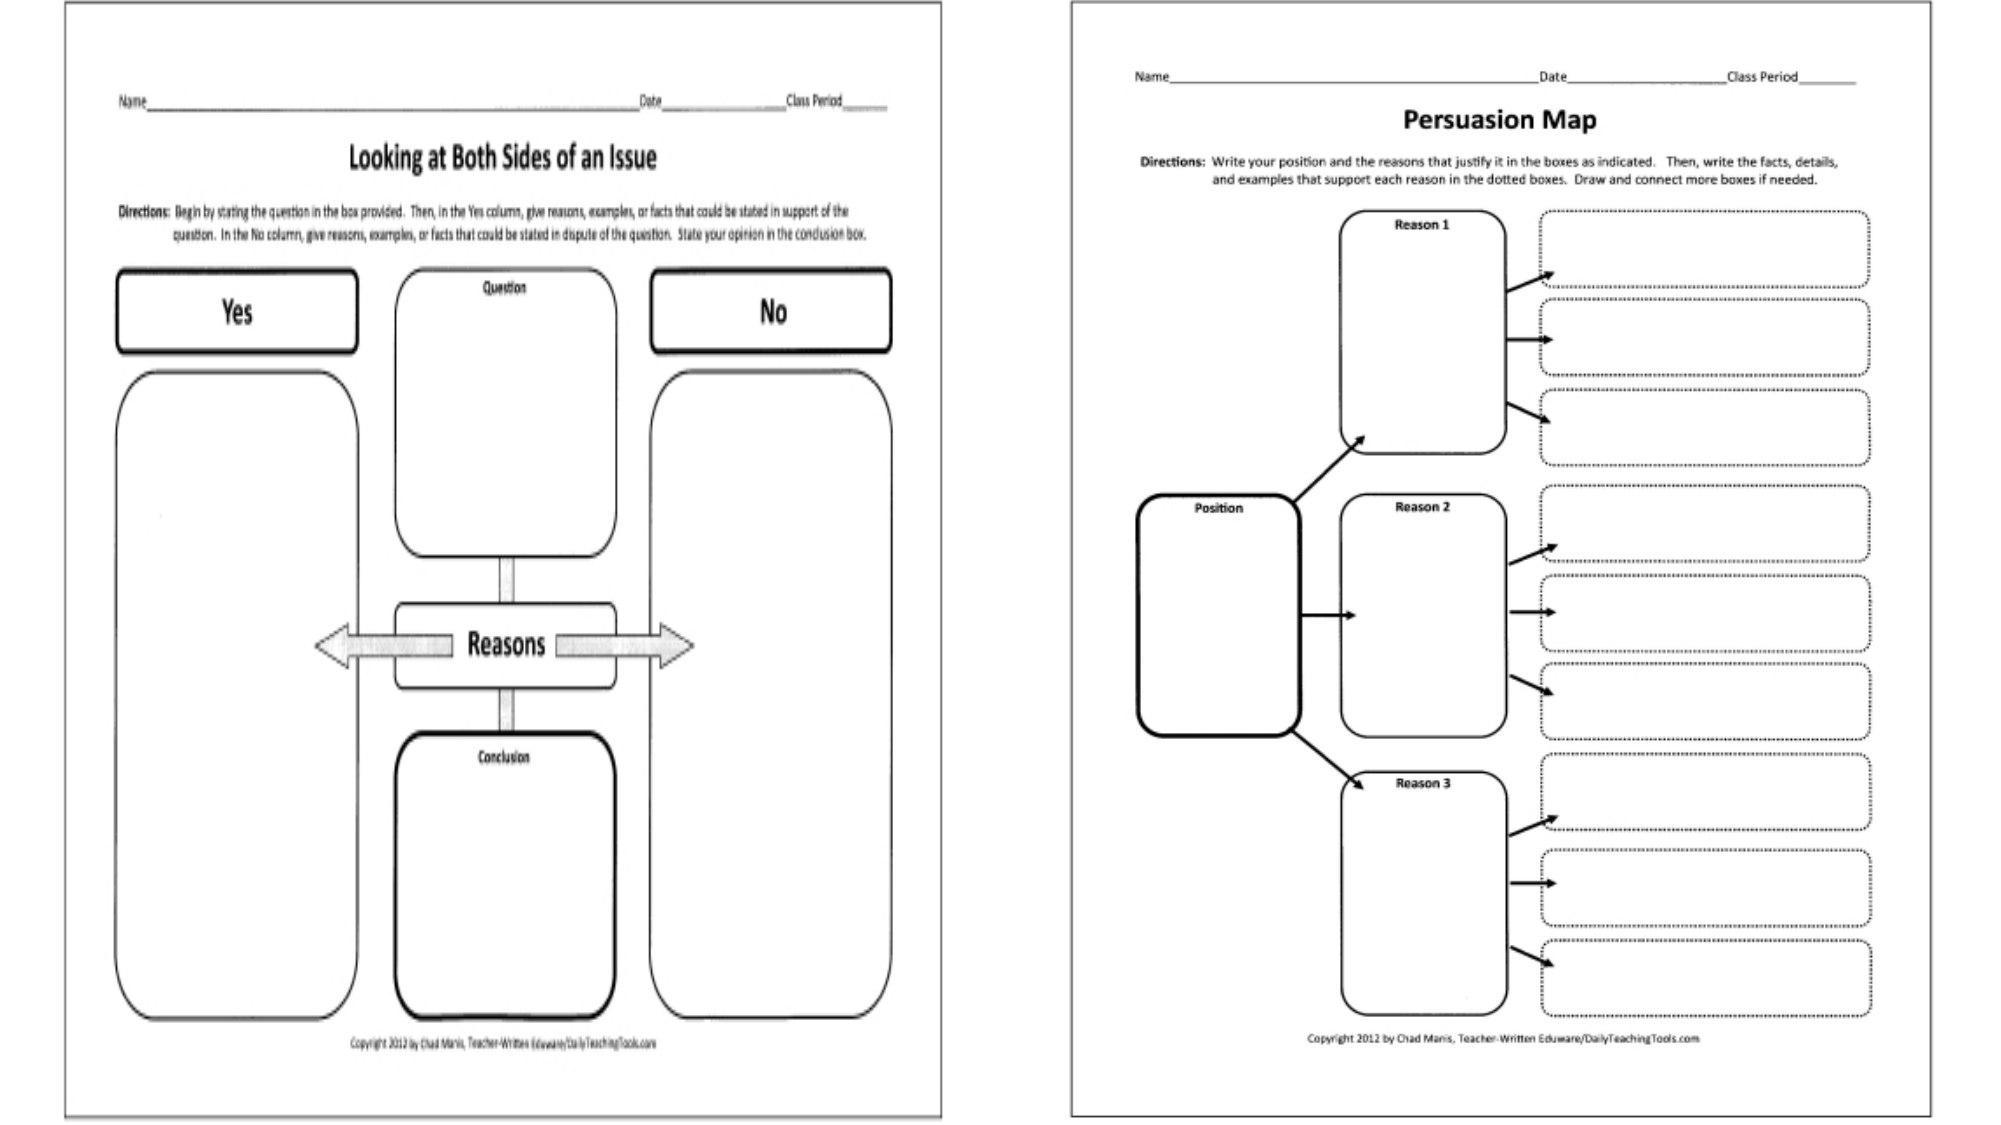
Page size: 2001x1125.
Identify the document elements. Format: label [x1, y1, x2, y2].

picture [1068, 0, 1937, 1123]
picture [63, 0, 946, 1125]
